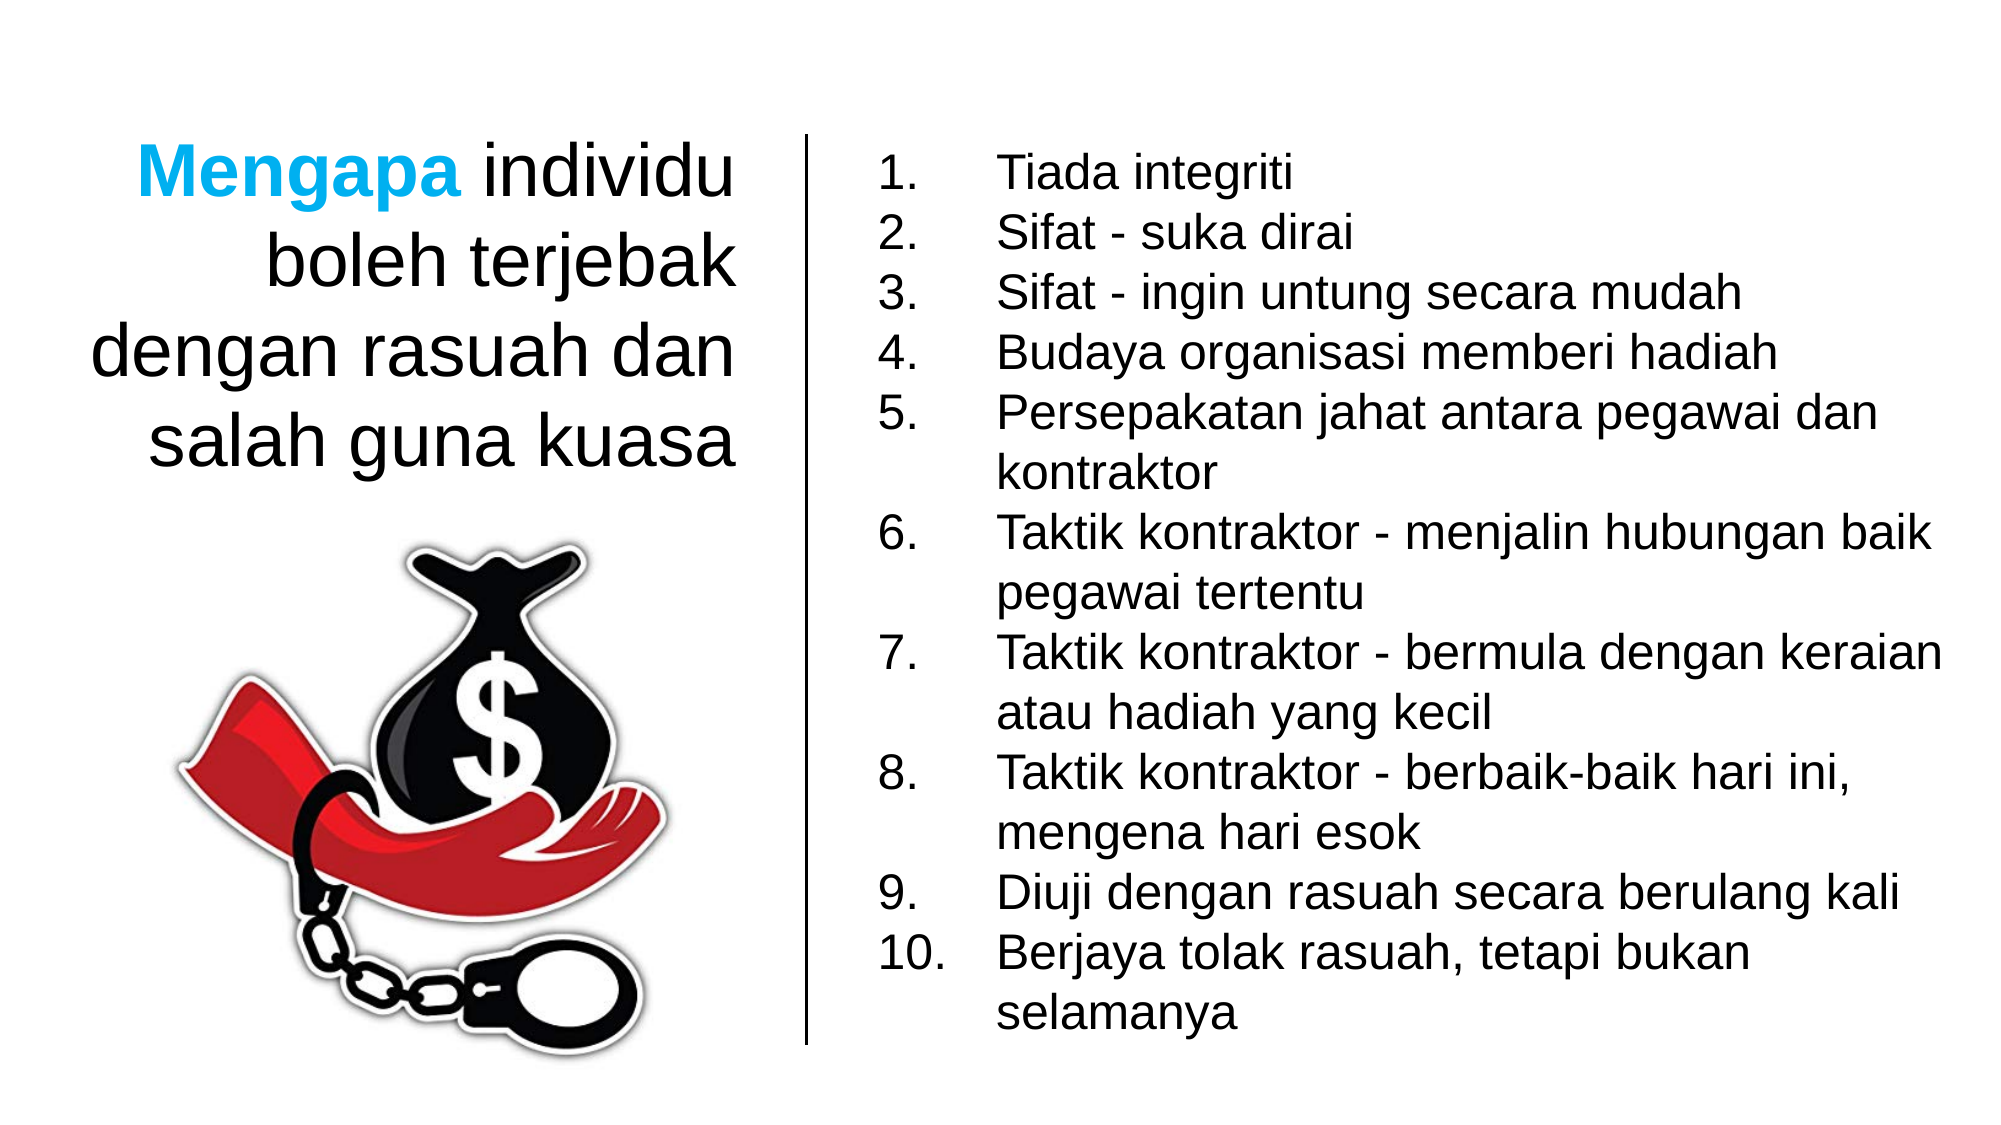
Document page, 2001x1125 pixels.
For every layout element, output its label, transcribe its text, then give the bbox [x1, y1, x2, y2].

picture [161, 529, 684, 1072]
subtitle Tiada integriti Sifat - suka dirai Sifat - ingin untung secara mudah Budaya organisasi memberi hadiah Persepakatan jahat antara pegawai dan kontraktor Taktik kontraktor - menjalin hubungan baik pegawai tertentu Taktik kontraktor - bermula dengan keraian atau hadiah yang kecil Taktik kontraktor - berbaik-baik hari ini, mengena hari esok Diuji dengan rasuah secara berulang kali Berjaya tolak rasuah, tetapi bukan selamanya [862, 132, 1966, 1072]
text_box Mengapa individu boleh terjebak dengan rasuah dan salah guna kuasa [0, 113, 752, 301]
